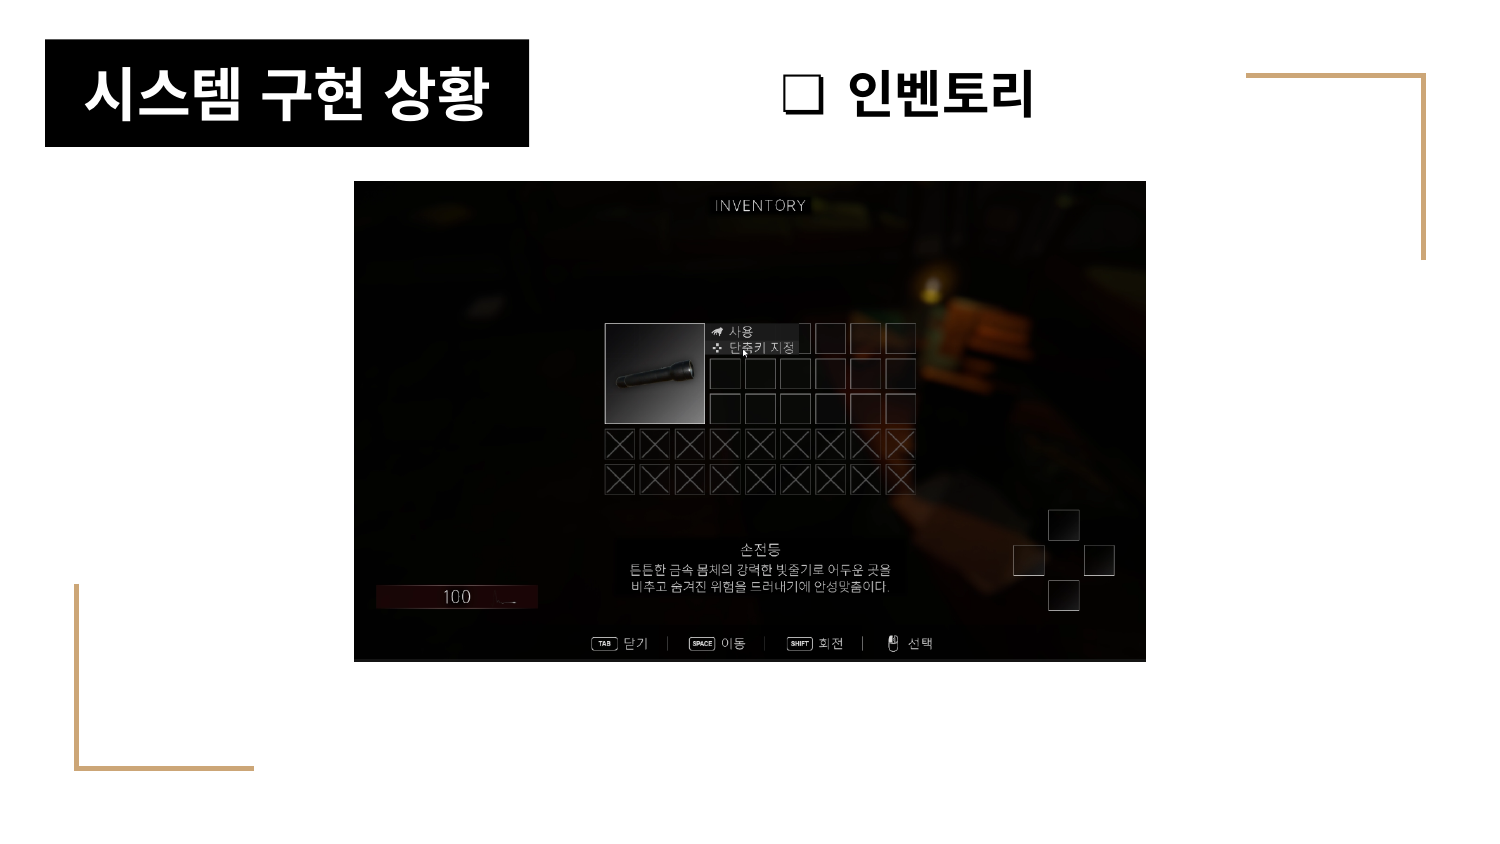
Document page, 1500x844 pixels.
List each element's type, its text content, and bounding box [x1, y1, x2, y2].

title 시스템 구현 상황 [45, 39, 530, 147]
title 인벤토리 [750, 47, 1184, 140]
picture [354, 181, 1146, 662]
